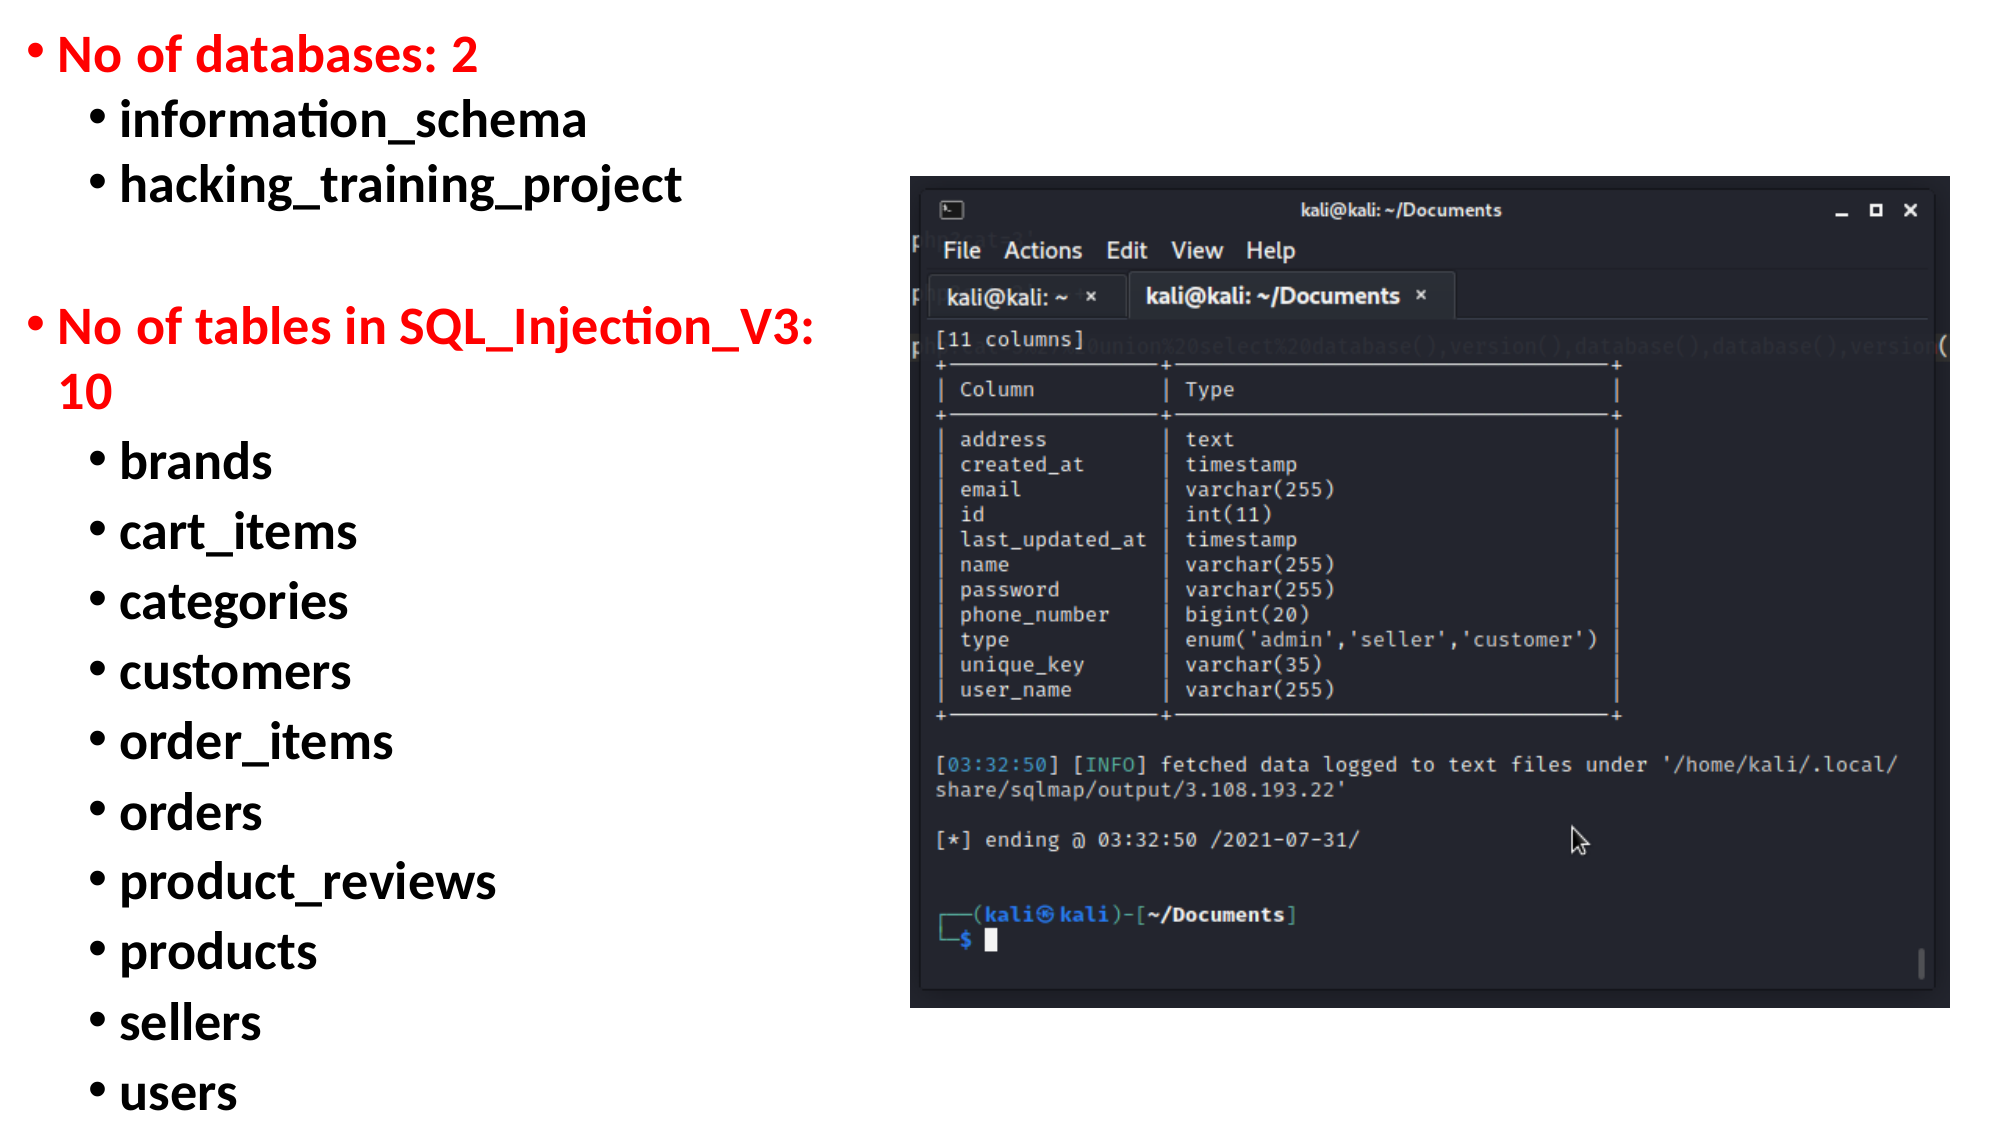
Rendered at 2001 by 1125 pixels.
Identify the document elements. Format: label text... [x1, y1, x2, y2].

picture [910, 176, 1950, 1008]
text_box No of databases: 2 information_schema hacking_training_project No of tables in SQL_Injection_V3: 10 brands cart_items categories customers order_items orders product_reviews products sellers users [18, 15, 852, 1121]
